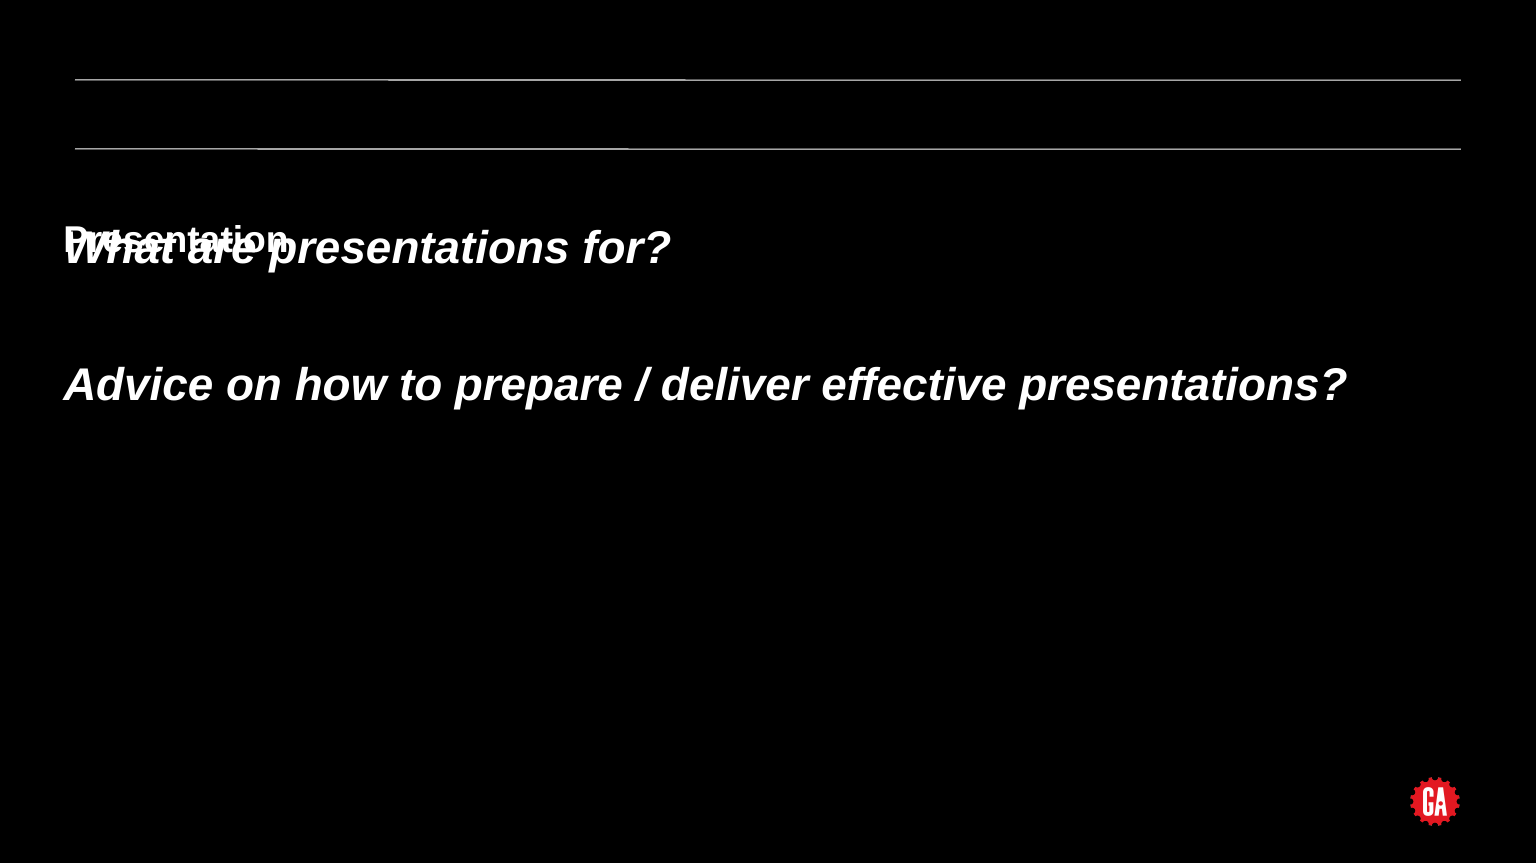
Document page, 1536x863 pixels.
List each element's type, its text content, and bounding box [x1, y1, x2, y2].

title Presentation [54, 42, 1466, 121]
picture [1408, 774, 1462, 829]
list What are presentations for? Advice on how to prepare / deliver effective presentations? [54, 154, 1458, 758]
